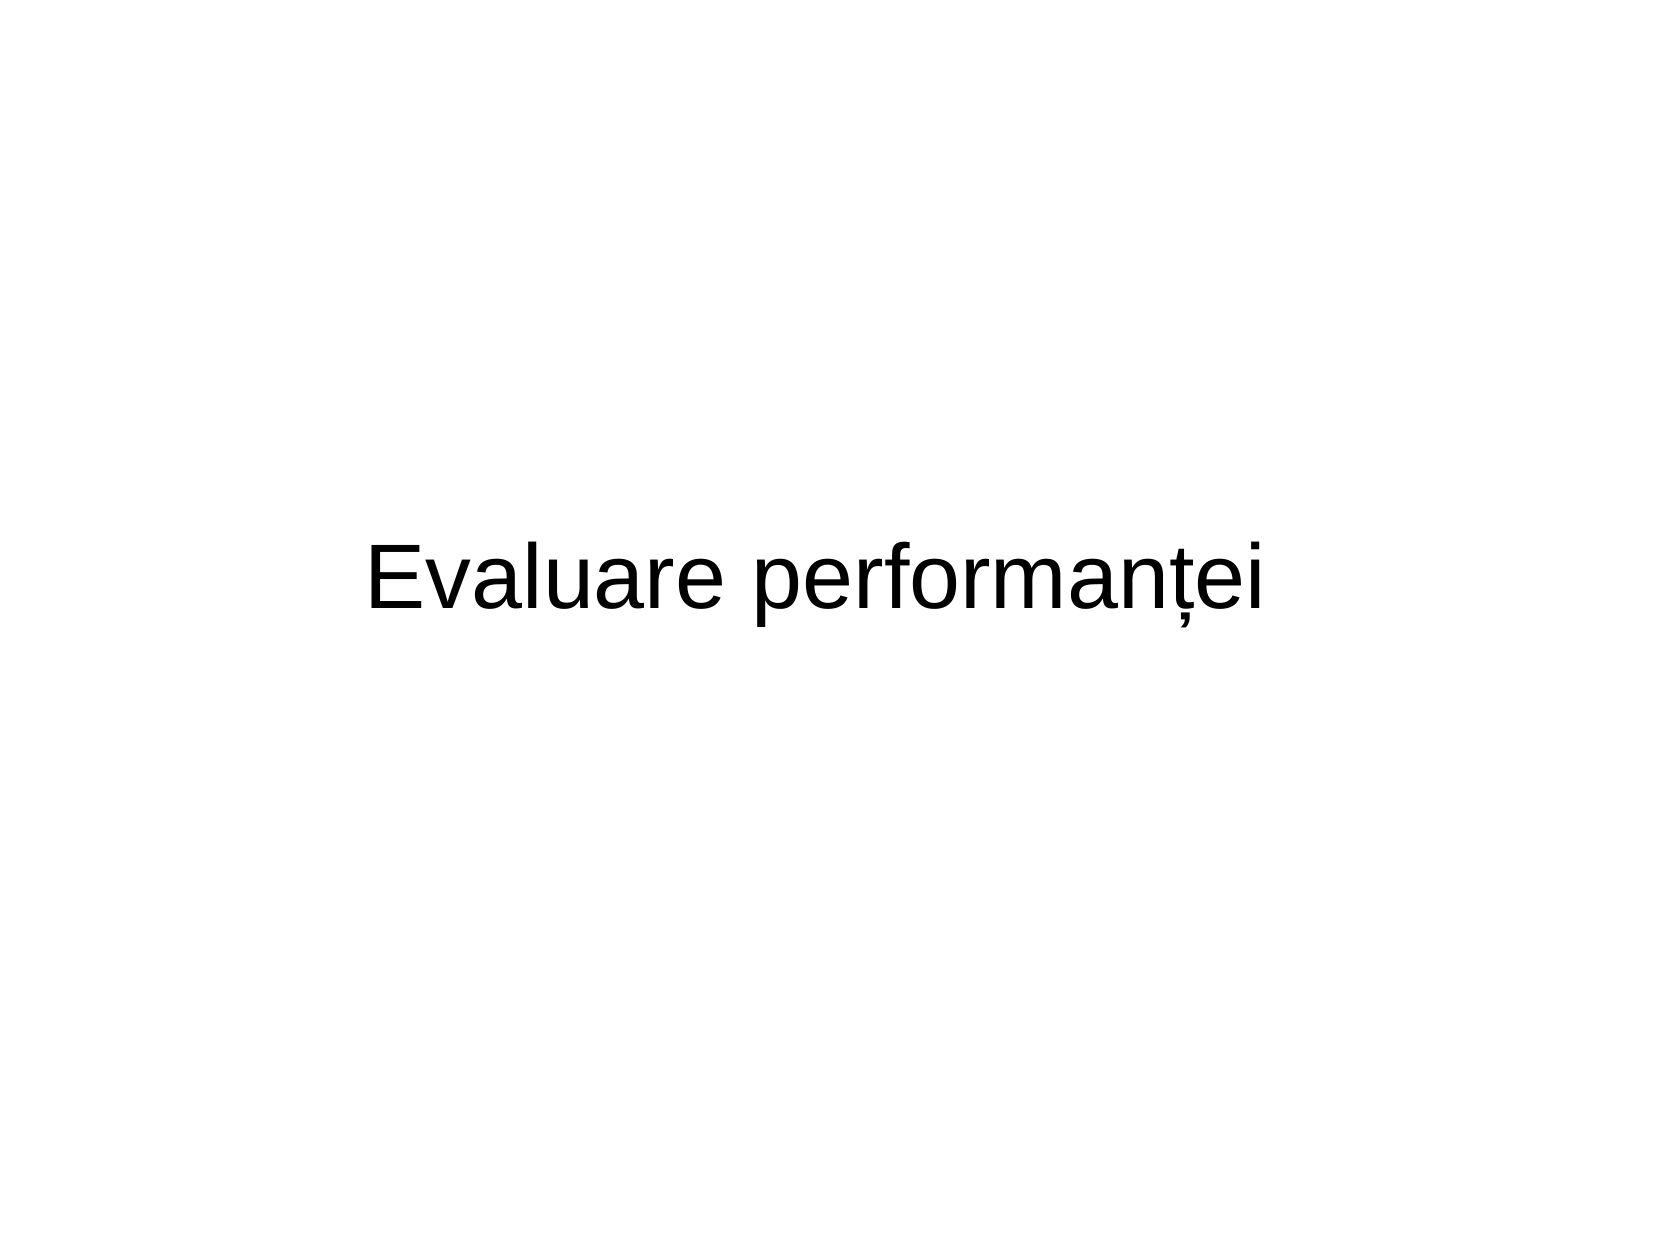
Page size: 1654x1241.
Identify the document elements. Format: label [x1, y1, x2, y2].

text_box [29, 277, 1560, 1135]
